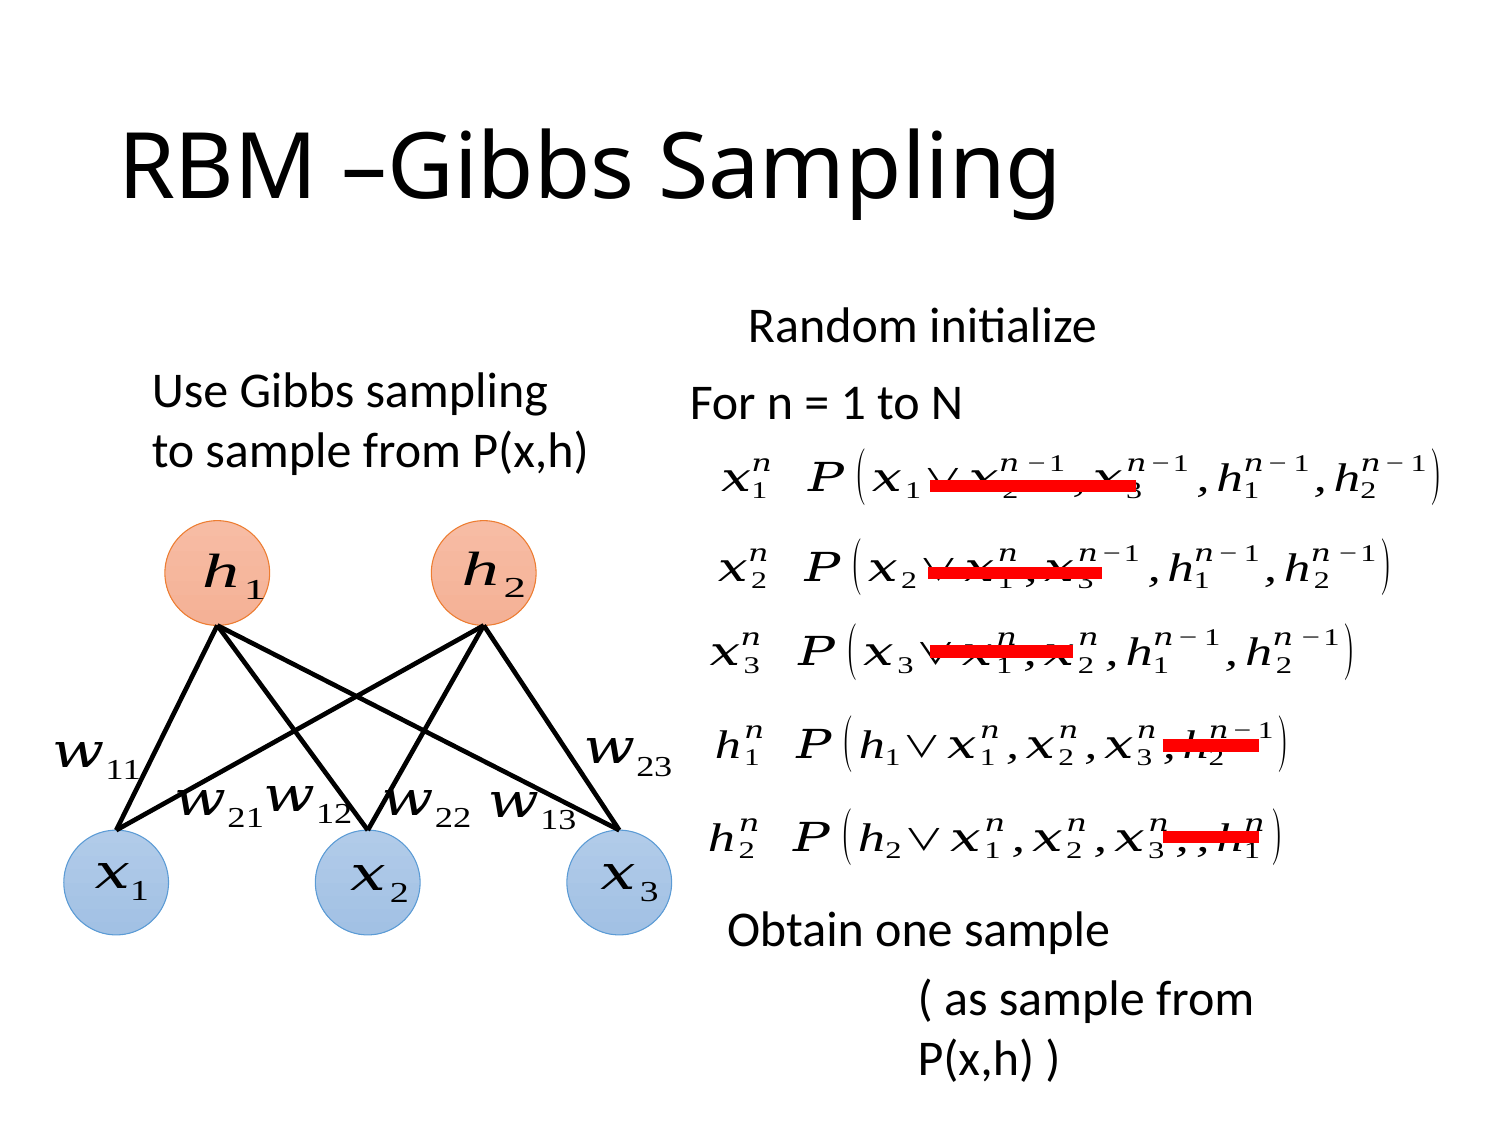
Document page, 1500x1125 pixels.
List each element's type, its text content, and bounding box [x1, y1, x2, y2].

text_box [566, 829, 673, 936]
text_box [63, 829, 170, 936]
text_box Use Gibbs sampling to sample from P(x,h) [137, 349, 605, 485]
text_box [314, 831, 421, 936]
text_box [116, 625, 484, 831]
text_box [484, 625, 620, 831]
text_box ( as sample from P(x,h) ) [902, 958, 1423, 1094]
text_box For n = 1 to N [675, 362, 1036, 437]
text_box [164, 520, 271, 625]
title RBM –Gibbs Sampling [103, 59, 1397, 278]
text_box [430, 520, 537, 625]
